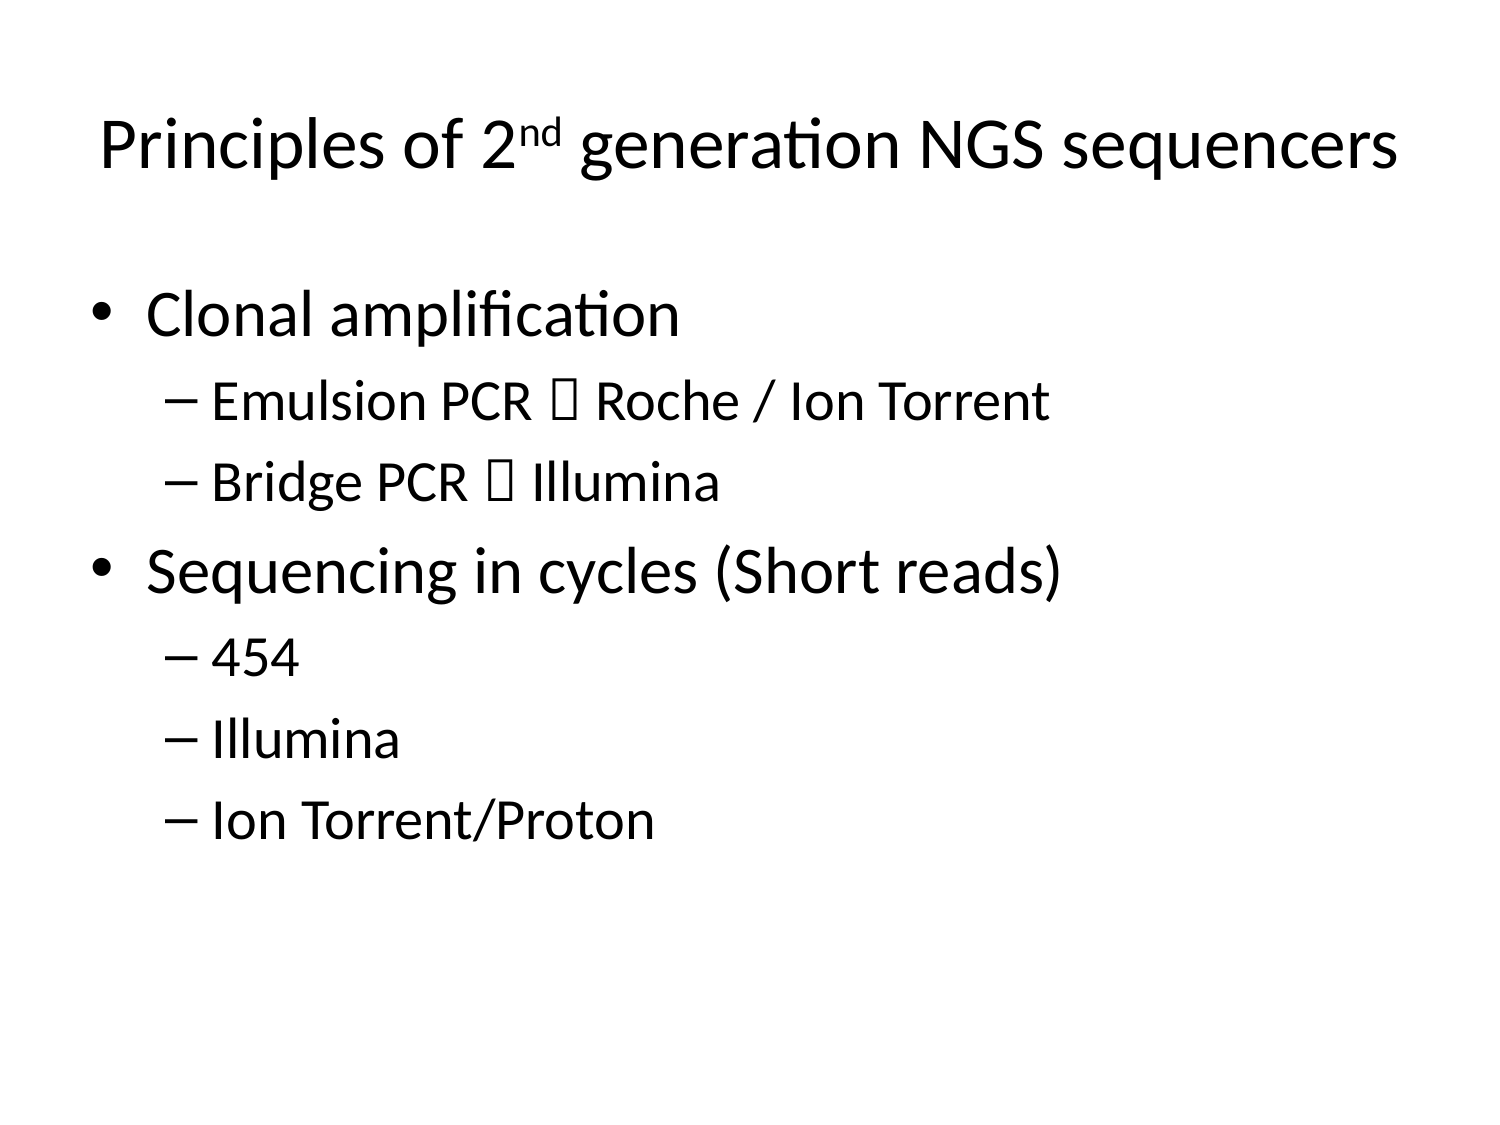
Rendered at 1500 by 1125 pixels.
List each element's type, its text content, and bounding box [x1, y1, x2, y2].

list Clonal amplification Emulsion PCR  Roche / Ion Torrent Bridge PCR  Illumina Sequencing in cycles (Short reads) 454 Illumina Ion Torrent/Proton [75, 262, 1425, 1005]
title Principles of 2nd generation NGS sequencers [75, 45, 1425, 233]
